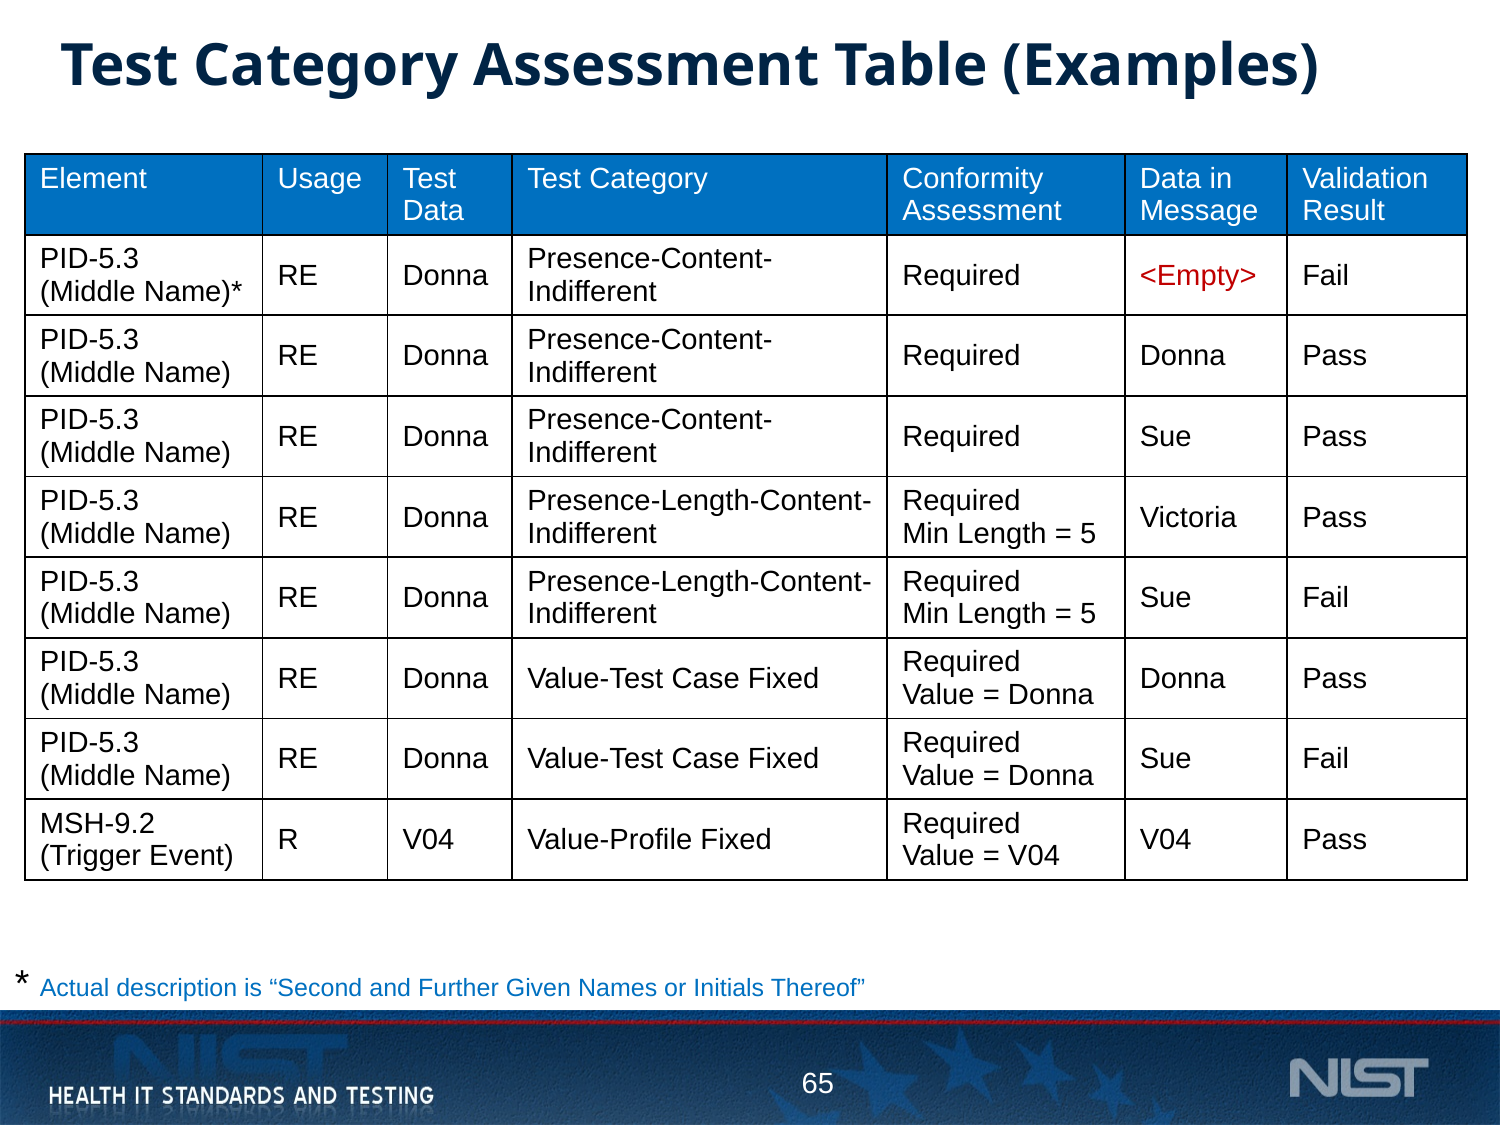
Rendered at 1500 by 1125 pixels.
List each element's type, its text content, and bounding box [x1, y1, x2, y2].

table_cell PID-5.3 (Middle Name) [26, 558, 262, 637]
table_cell Pass [1288, 800, 1466, 879]
table_cell Required [888, 397, 1124, 476]
table_cell V04 [388, 800, 511, 879]
table_cell Donna [388, 719, 511, 798]
table_cell Required [888, 316, 1124, 395]
table_header Validation Result [1288, 155, 1466, 234]
table_header Data in Message [1126, 155, 1286, 234]
table_cell Donna [388, 397, 511, 476]
table_cell Fail [1288, 719, 1466, 798]
table_cell PID-5.3 (Middle Name) [26, 719, 262, 798]
table_cell Presence-Content-Indifferent [513, 236, 886, 314]
table_cell Value-Profile Fixed [513, 800, 886, 879]
table_cell RE [263, 558, 387, 637]
table_cell Donna [388, 558, 511, 637]
table_cell R [263, 800, 387, 879]
table_cell Value-Test Case Fixed [513, 639, 886, 718]
table_cell PID-5.3 (Middle Name) [26, 639, 262, 718]
table_cell Fail [1288, 236, 1466, 314]
table_cell PID-5.3 (Middle Name) [26, 316, 262, 395]
table_cell Required Value = Donna [888, 639, 1124, 718]
table_cell Donna [388, 477, 511, 556]
table_cell Victoria [1126, 477, 1286, 556]
table_cell Pass [1288, 316, 1466, 395]
slide_number 65 [642, 1056, 994, 1125]
table_cell RE [263, 397, 387, 476]
title Test Category Assessment Table (Examples) [45, 19, 1396, 106]
table_cell Pass [1288, 397, 1466, 476]
table_cell Presence-Content-Indifferent [513, 397, 886, 476]
text_box * Actual description is “Second and Further Given Names or Initials Thereof” [0, 951, 1006, 1012]
table_cell Donna [388, 639, 511, 718]
table_header Usage [263, 155, 387, 234]
table_header Test Data [388, 155, 511, 234]
table_cell <Empty> [1126, 236, 1286, 314]
table_cell V04 [1126, 800, 1286, 879]
table_cell Pass [1288, 477, 1466, 556]
table_cell Fail [1288, 558, 1466, 637]
table_cell RE [263, 477, 387, 556]
table_cell Donna [1126, 316, 1286, 395]
table_cell Donna [388, 236, 511, 314]
table_cell Required Min Length = 5 [888, 558, 1124, 637]
table_header Test Category [513, 155, 886, 234]
table_cell RE [263, 316, 387, 395]
table_cell Sue [1126, 719, 1286, 798]
table_cell Presence-Length-Content-Indifferent [513, 558, 886, 637]
table_cell Presence-Length-Content-Indifferent [513, 477, 886, 556]
table_cell Sue [1126, 397, 1286, 476]
table_cell PID-5.3 (Middle Name)* [26, 236, 262, 314]
table_header Element [26, 155, 262, 234]
table_cell MSH-9.2 (Trigger Event) [26, 800, 262, 879]
table_cell Donna [388, 316, 511, 395]
table_cell Pass [1288, 639, 1466, 718]
table_cell PID-5.3 (Middle Name) [26, 477, 262, 556]
table_cell Value-Test Case Fixed [513, 719, 886, 798]
table_cell Required Min Length = 5 [888, 477, 1124, 556]
table_cell RE [263, 236, 387, 314]
table_cell Required Value = V04 [888, 800, 1124, 879]
table_header Conformity Assessment [888, 155, 1124, 234]
table_cell RE [263, 639, 387, 718]
table_cell PID-5.3 (Middle Name) [26, 397, 262, 476]
table_cell RE [263, 719, 387, 798]
table_cell Presence-Content-Indifferent [513, 316, 886, 395]
table_cell Donna [1126, 639, 1286, 718]
picture [0, 1010, 1500, 1125]
table_cell Required [888, 236, 1124, 314]
table_cell Required Value = Donna [888, 719, 1124, 798]
table_cell Sue [1126, 558, 1286, 637]
